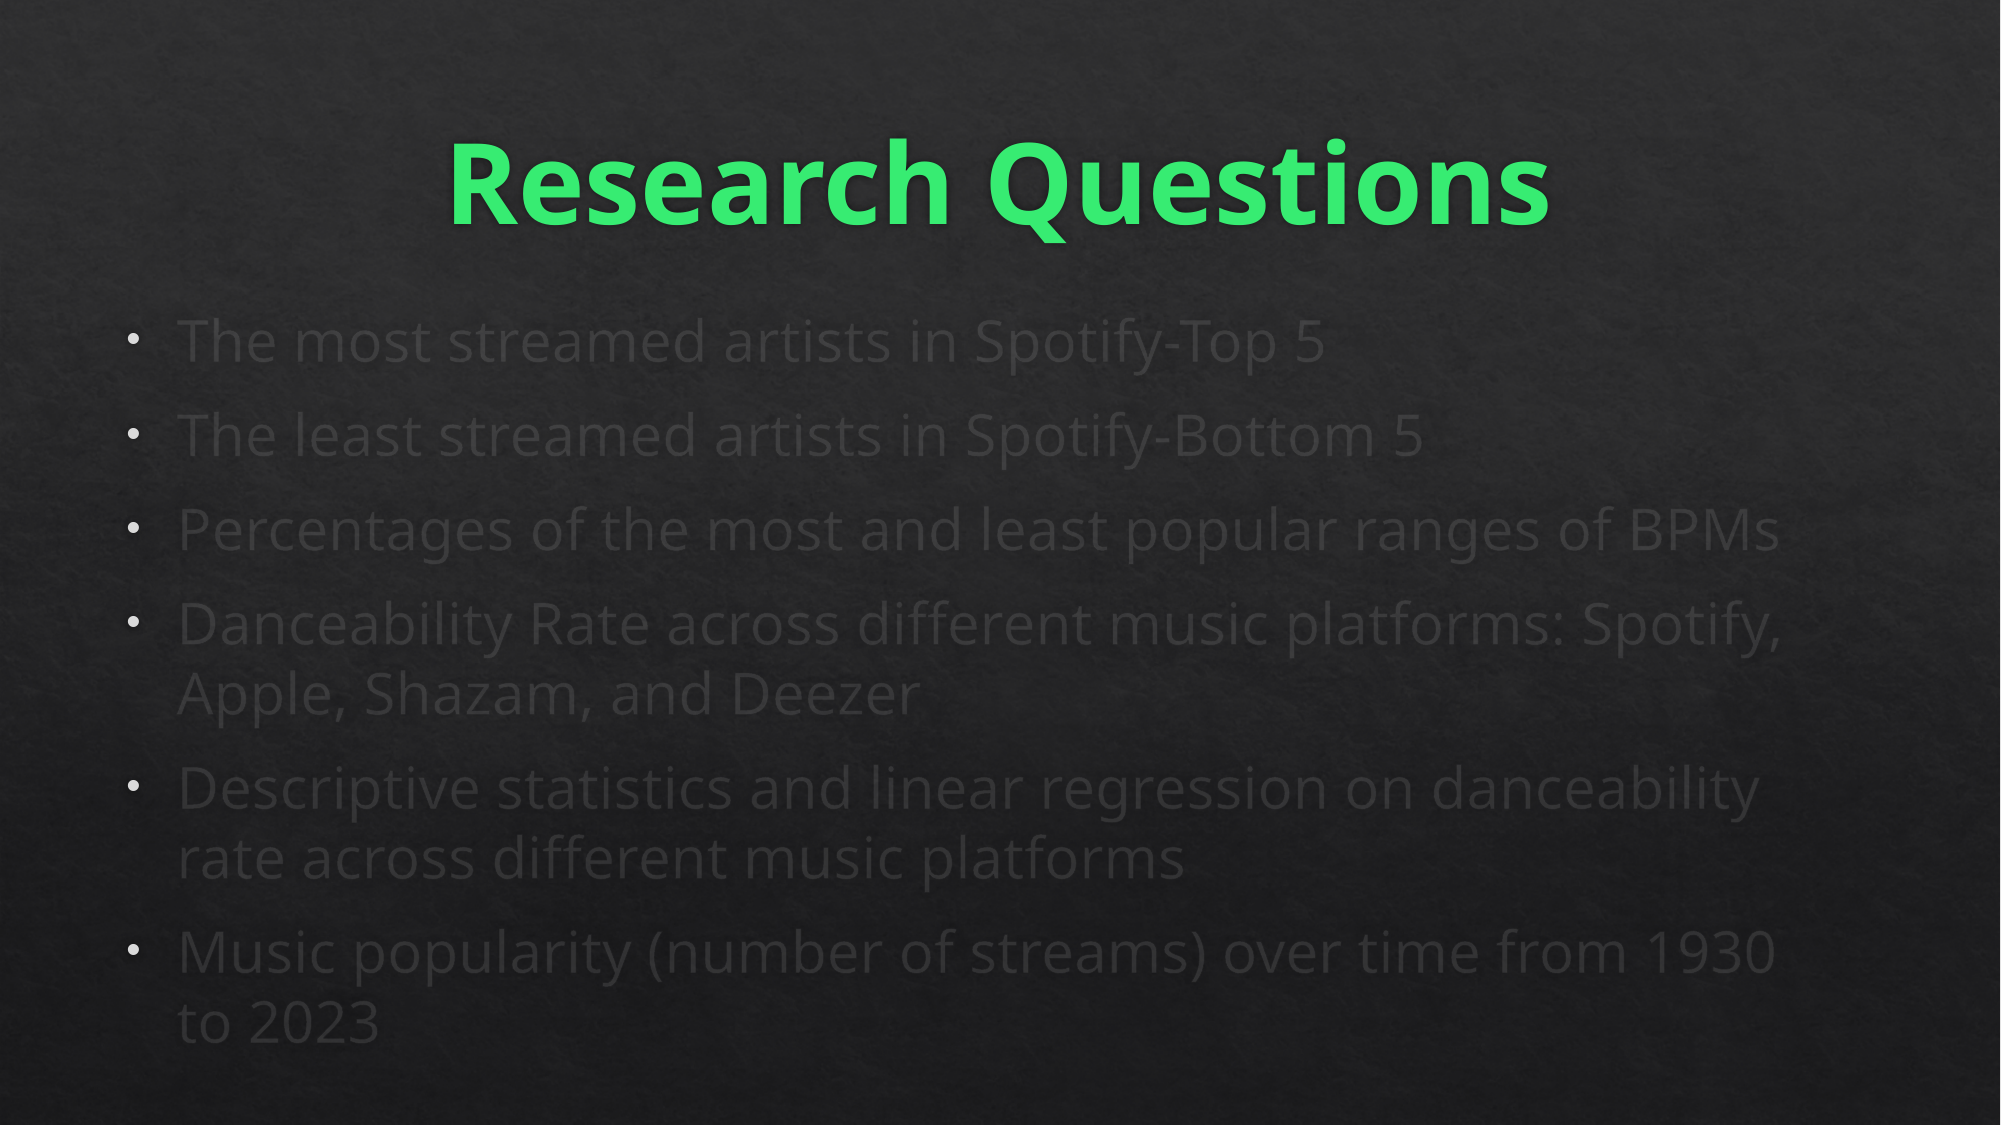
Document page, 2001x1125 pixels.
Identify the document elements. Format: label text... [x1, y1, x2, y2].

title Research Questions [149, 99, 1849, 260]
list The most streamed artists in Spotify-Top 5 The least streamed artists in Spotify-Bottom 5 Percentages of the most and least popular ranges of BPMs Danceability Rate across different music platforms: Spotify, Apple, Shazam, and Deezer Descriptive statistics and linear regression on danceability rate across different music platforms Music popularity (number of streams) over time from 1930 to 2023 [105, 296, 1859, 1054]
